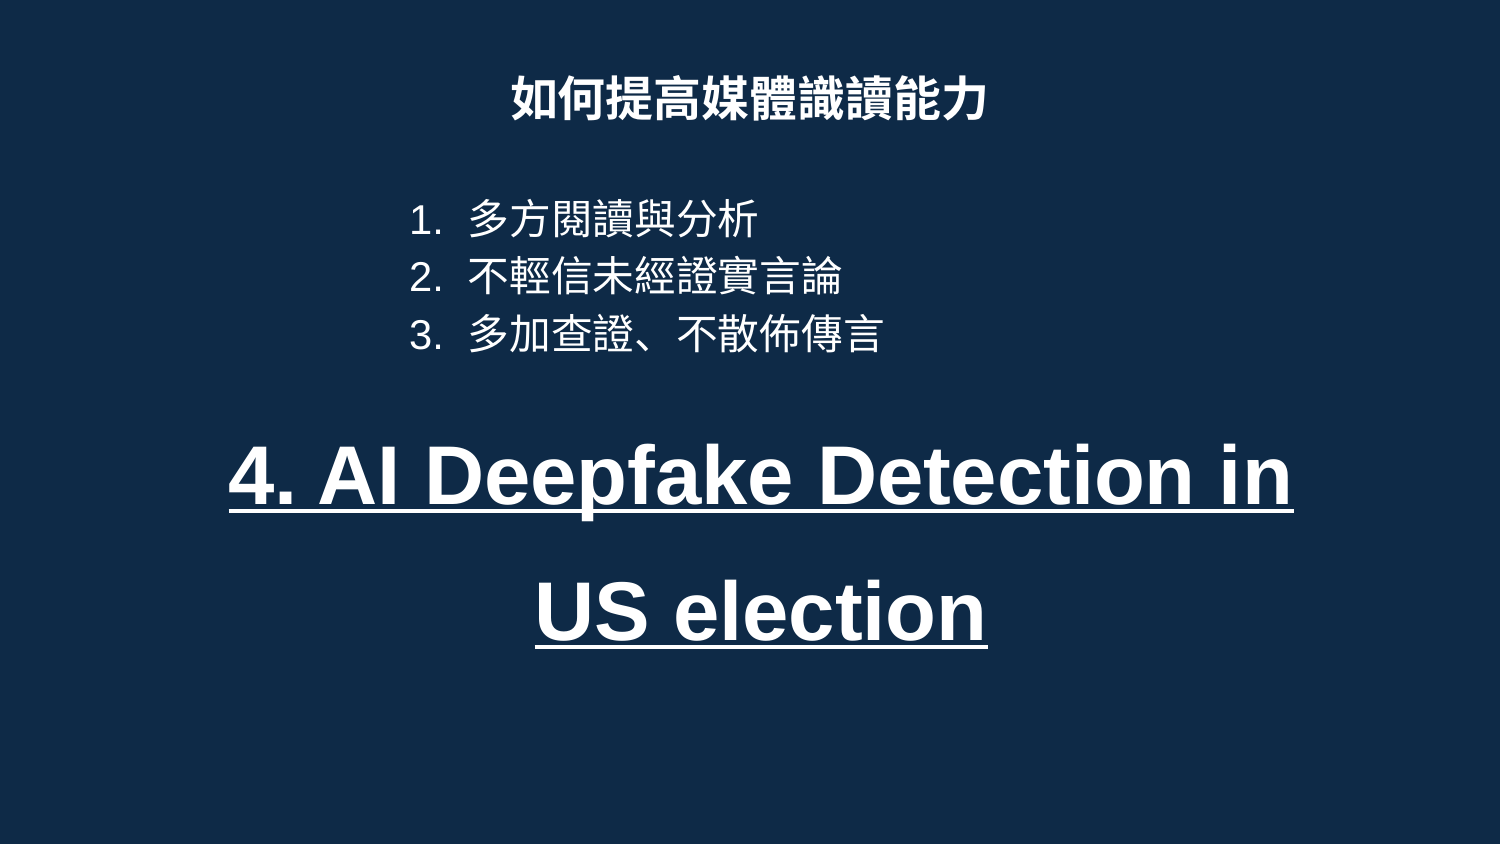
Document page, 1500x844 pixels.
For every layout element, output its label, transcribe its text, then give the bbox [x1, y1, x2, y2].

text_box 4. AI Deepfake Detection in US election [48, 391, 1474, 689]
text_box 如何提高媒體識讀能力 [171, 53, 1328, 133]
text_box 多方閱讀與分析 不輕信未經證實言論 多加查證、不散佈傳言 [377, 170, 1291, 391]
